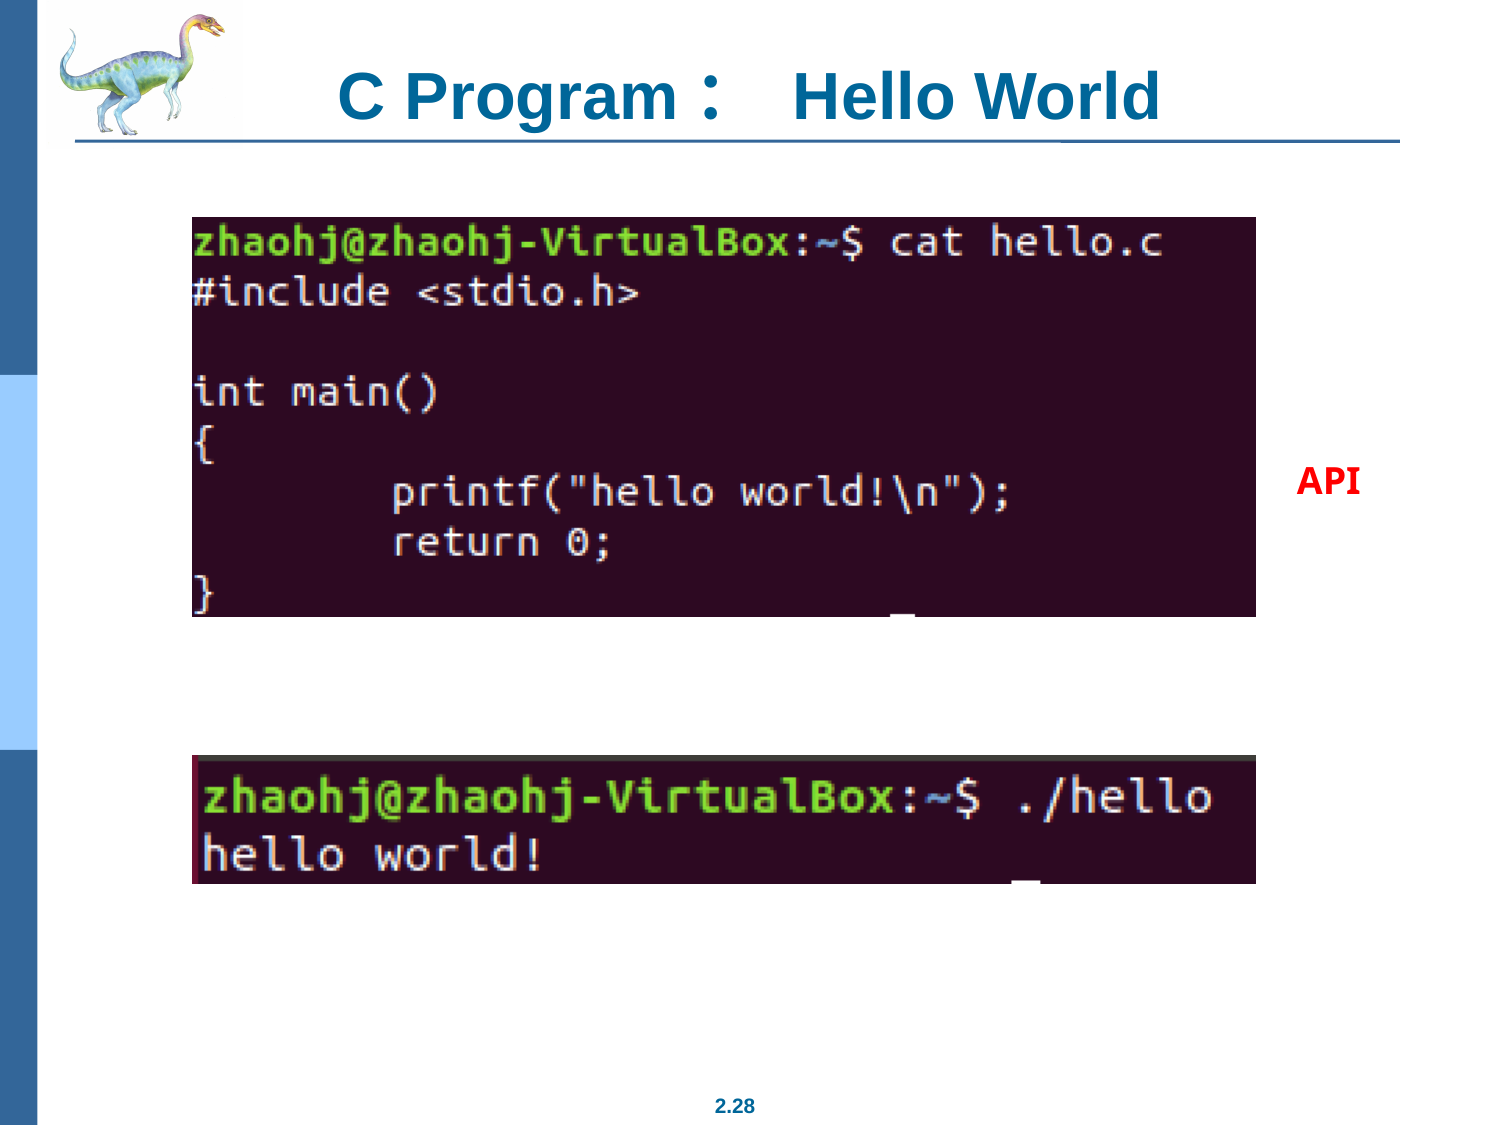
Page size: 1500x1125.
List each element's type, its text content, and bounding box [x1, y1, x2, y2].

picture [192, 754, 1256, 884]
title C Program： Hello World [75, 45, 1425, 141]
text_box API [1282, 449, 1397, 510]
picture [192, 217, 1256, 617]
picture [46, 0, 243, 149]
